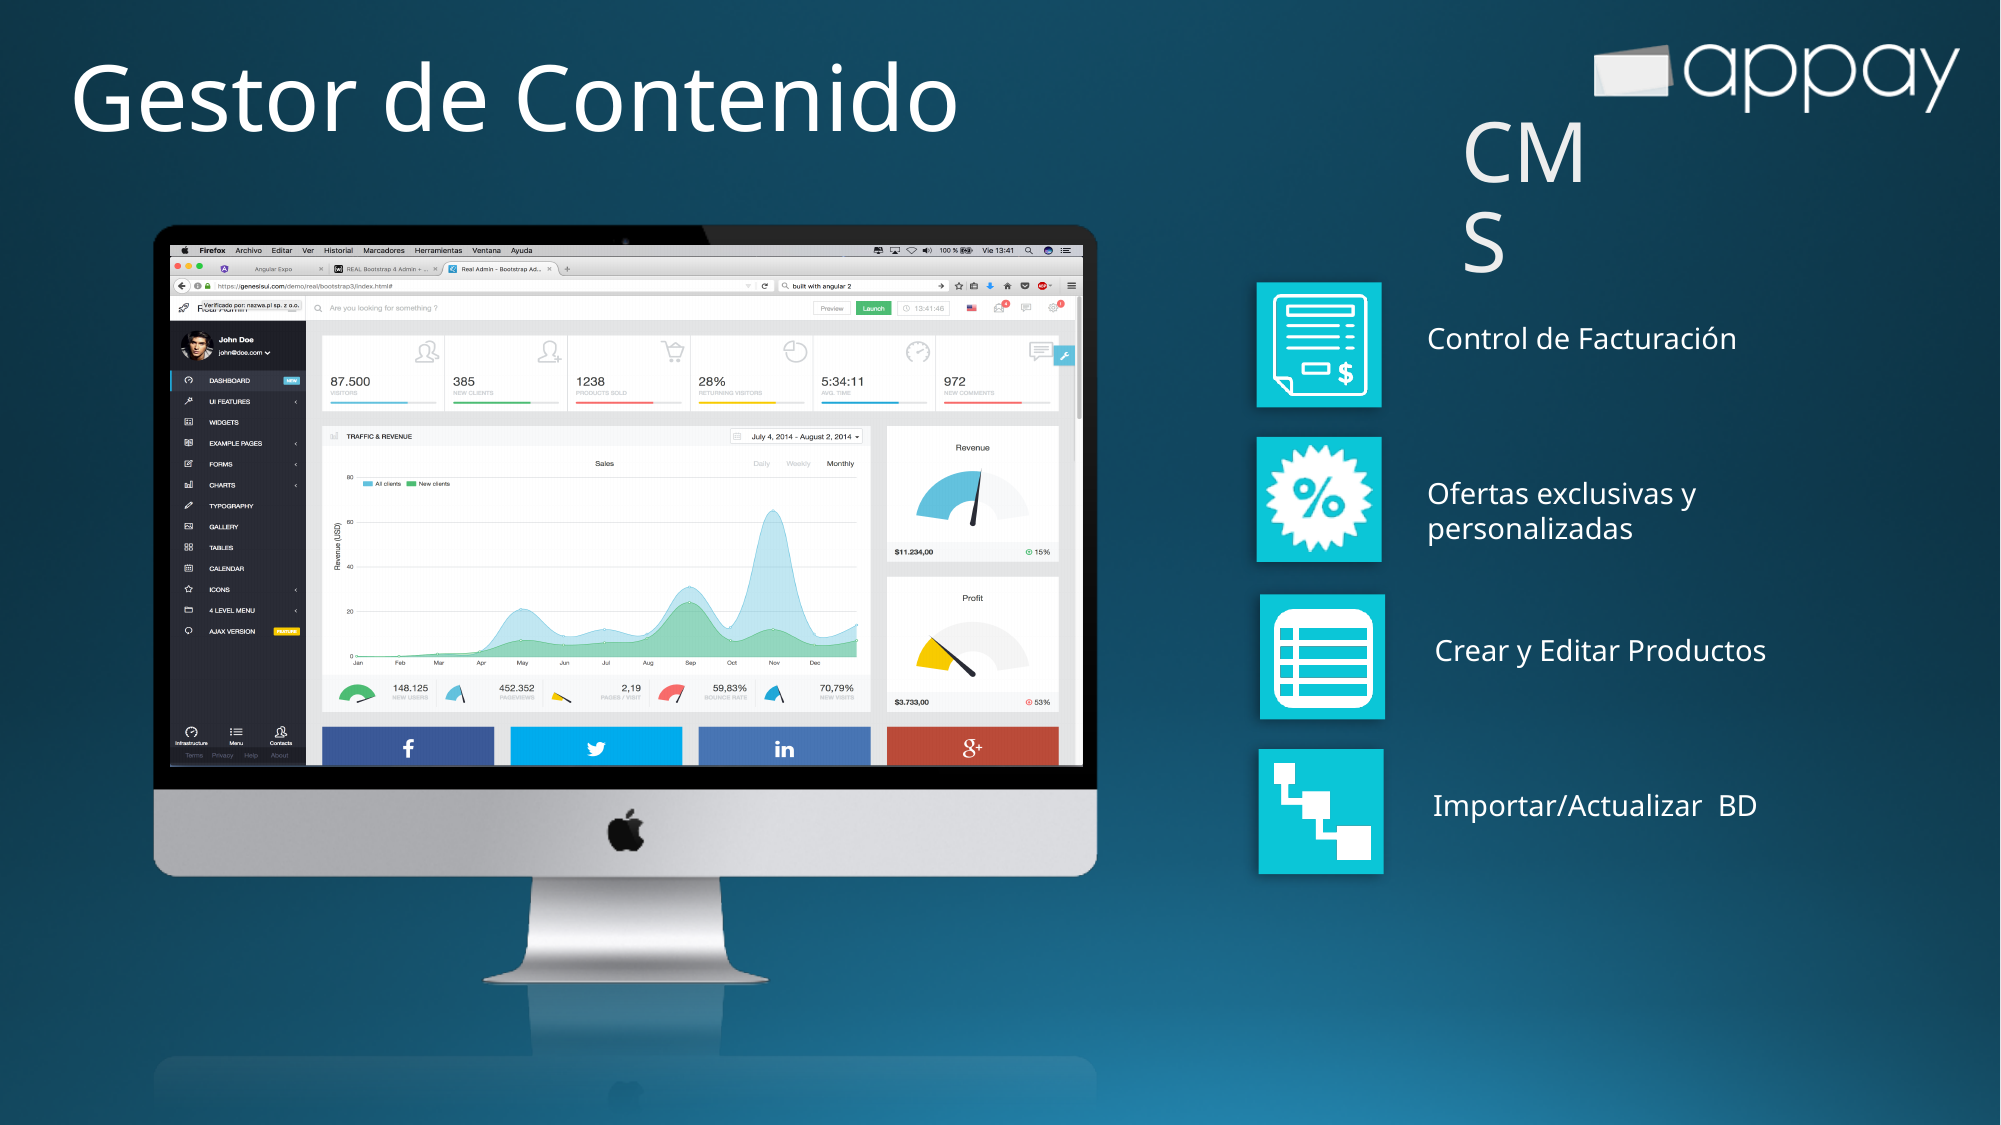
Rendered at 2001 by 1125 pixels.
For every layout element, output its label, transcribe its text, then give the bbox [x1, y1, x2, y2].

text_box [1256, 281, 1383, 408]
text_box [1258, 748, 1385, 875]
text_box Ofertas exclusivas y personalizadas [1412, 467, 1780, 553]
text_box [1259, 593, 1386, 721]
text_box Importar/Actualizar BD [1418, 780, 1786, 830]
text_box Control de Facturación [1412, 313, 1780, 363]
picture [0, 0, 2001, 1125]
title Gestor de Contenido [54, 50, 1379, 154]
text_box Crear y Editar Productos [1419, 625, 1788, 676]
text_box CMS [1446, 148, 1644, 252]
text_box [1256, 436, 1383, 563]
